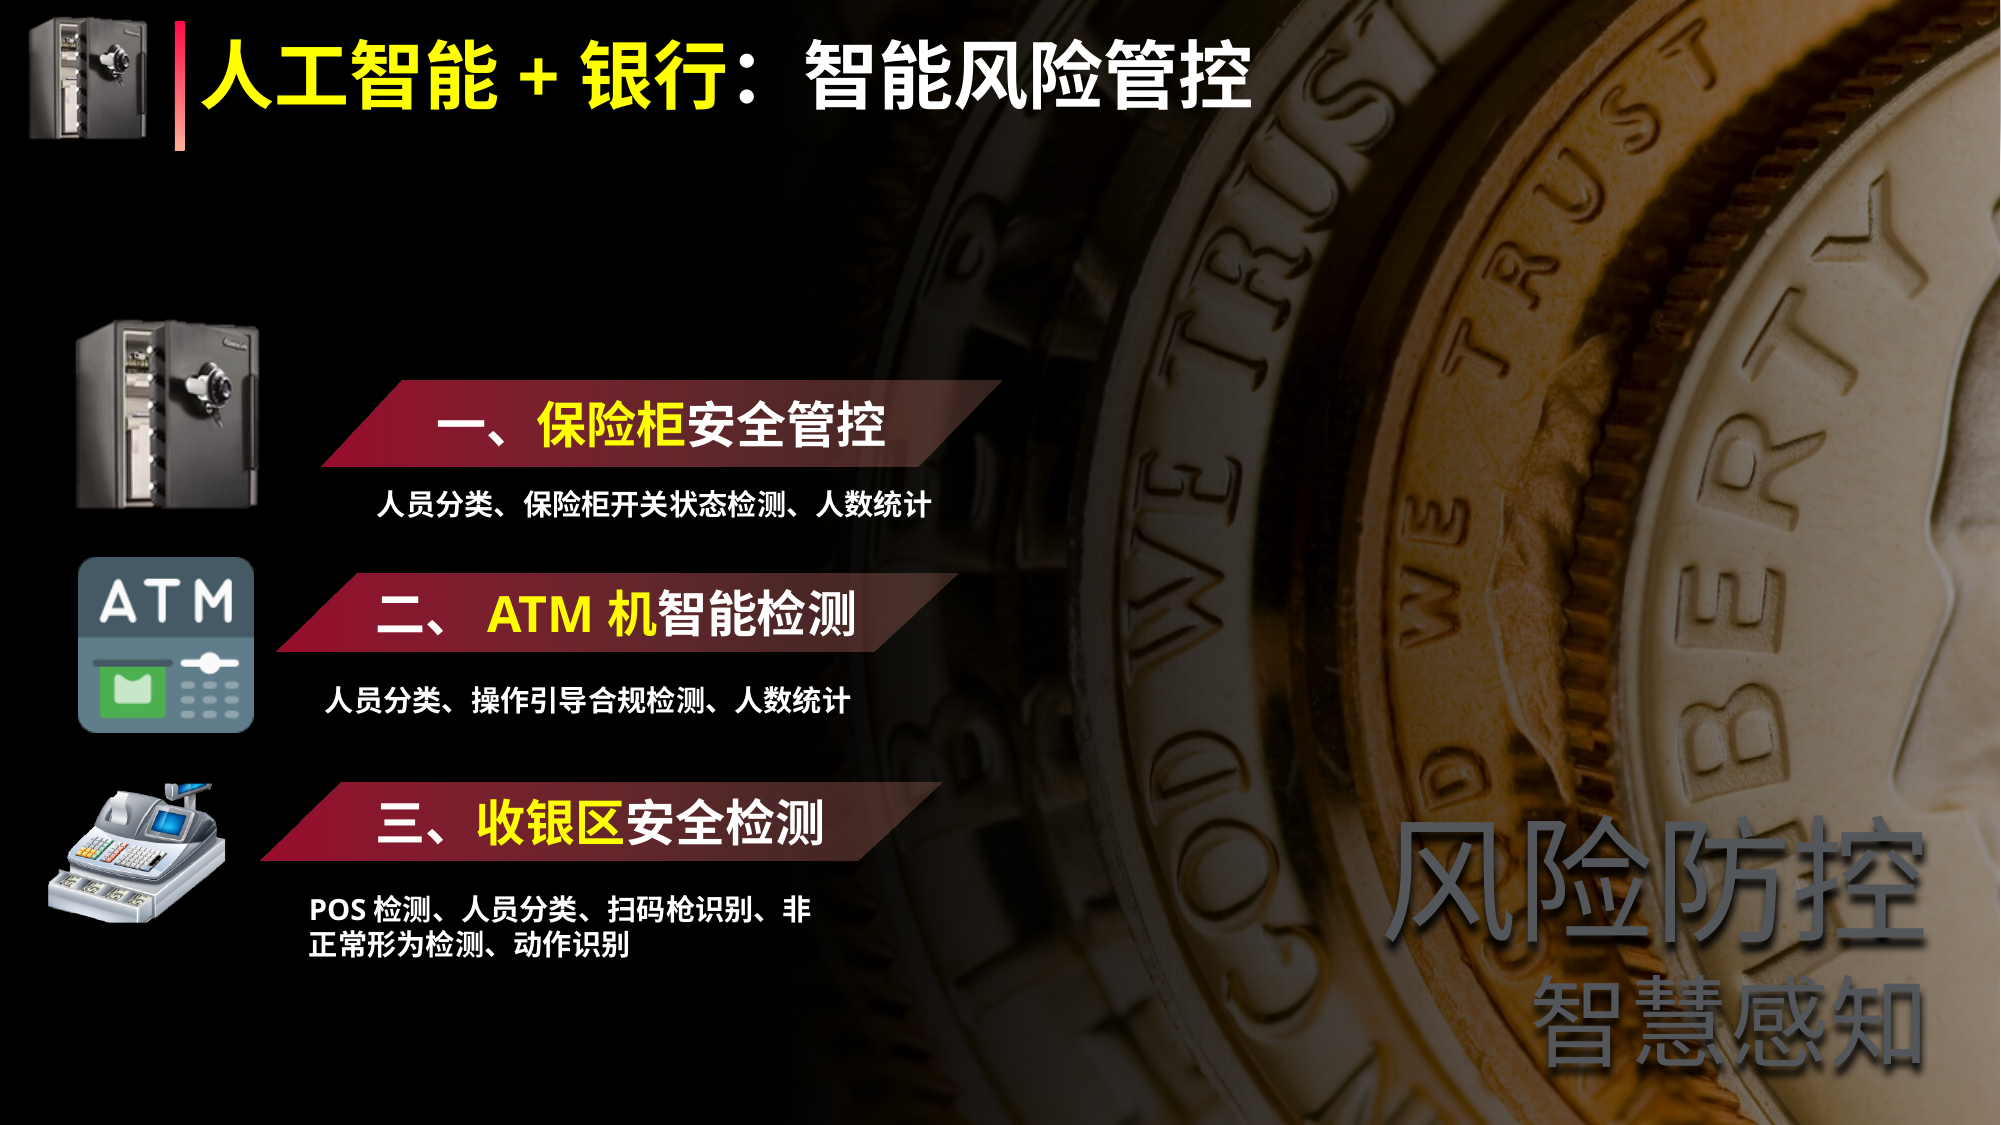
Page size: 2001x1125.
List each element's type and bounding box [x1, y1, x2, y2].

text_box [320, 380, 1002, 530]
text_box [275, 573, 958, 726]
picture [0, 0, 2000, 1125]
